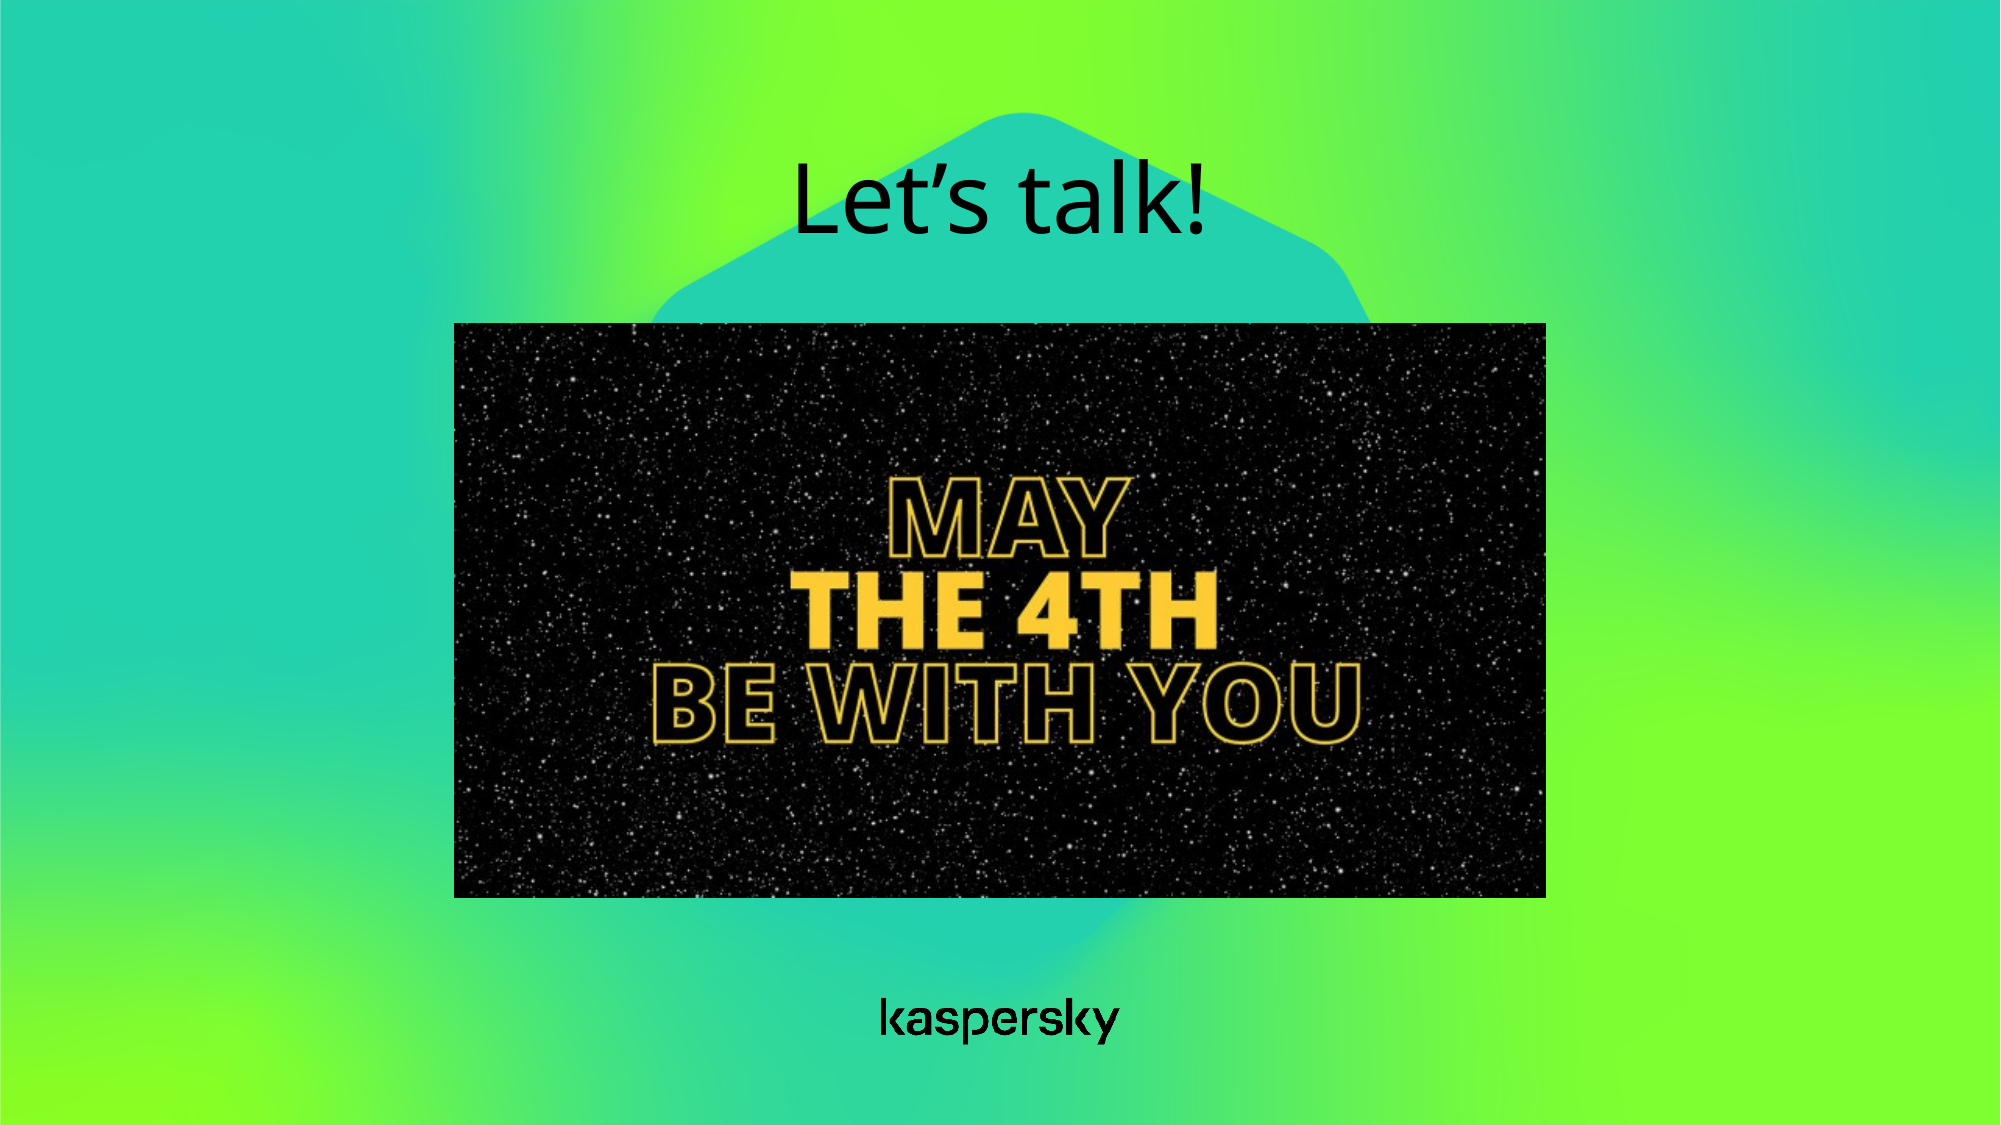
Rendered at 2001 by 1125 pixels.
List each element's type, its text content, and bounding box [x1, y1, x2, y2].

picture [0, 0, 2001, 1125]
list Let’s talk! [55, 141, 1945, 327]
